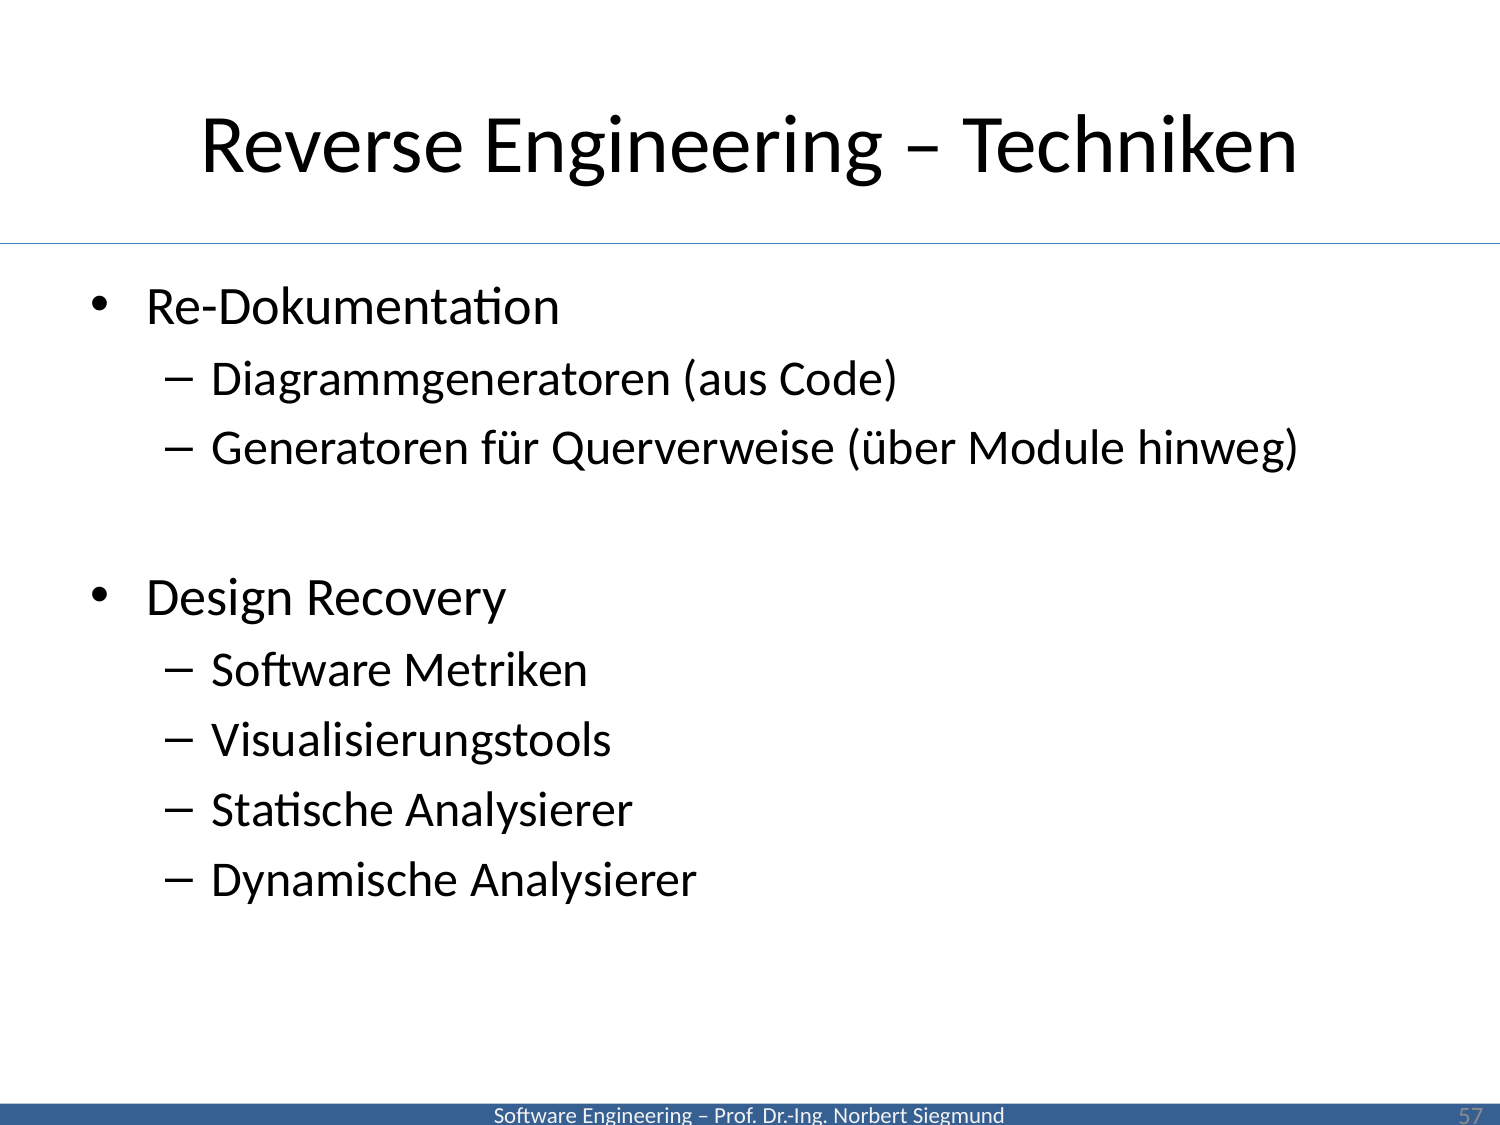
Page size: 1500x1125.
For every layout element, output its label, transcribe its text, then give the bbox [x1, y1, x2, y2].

title Reverse Engineering – Techniken [75, 45, 1425, 233]
list Re-Dokumentation Diagrammgeneratoren (aus Code) Generatoren für Querverweise (über Module hinweg) Design Recovery Software Metriken Visualisierungstools Statische Analysierer Dynamische Analysierer [75, 262, 1495, 1104]
slide_number 57 [1148, 1084, 1499, 1125]
